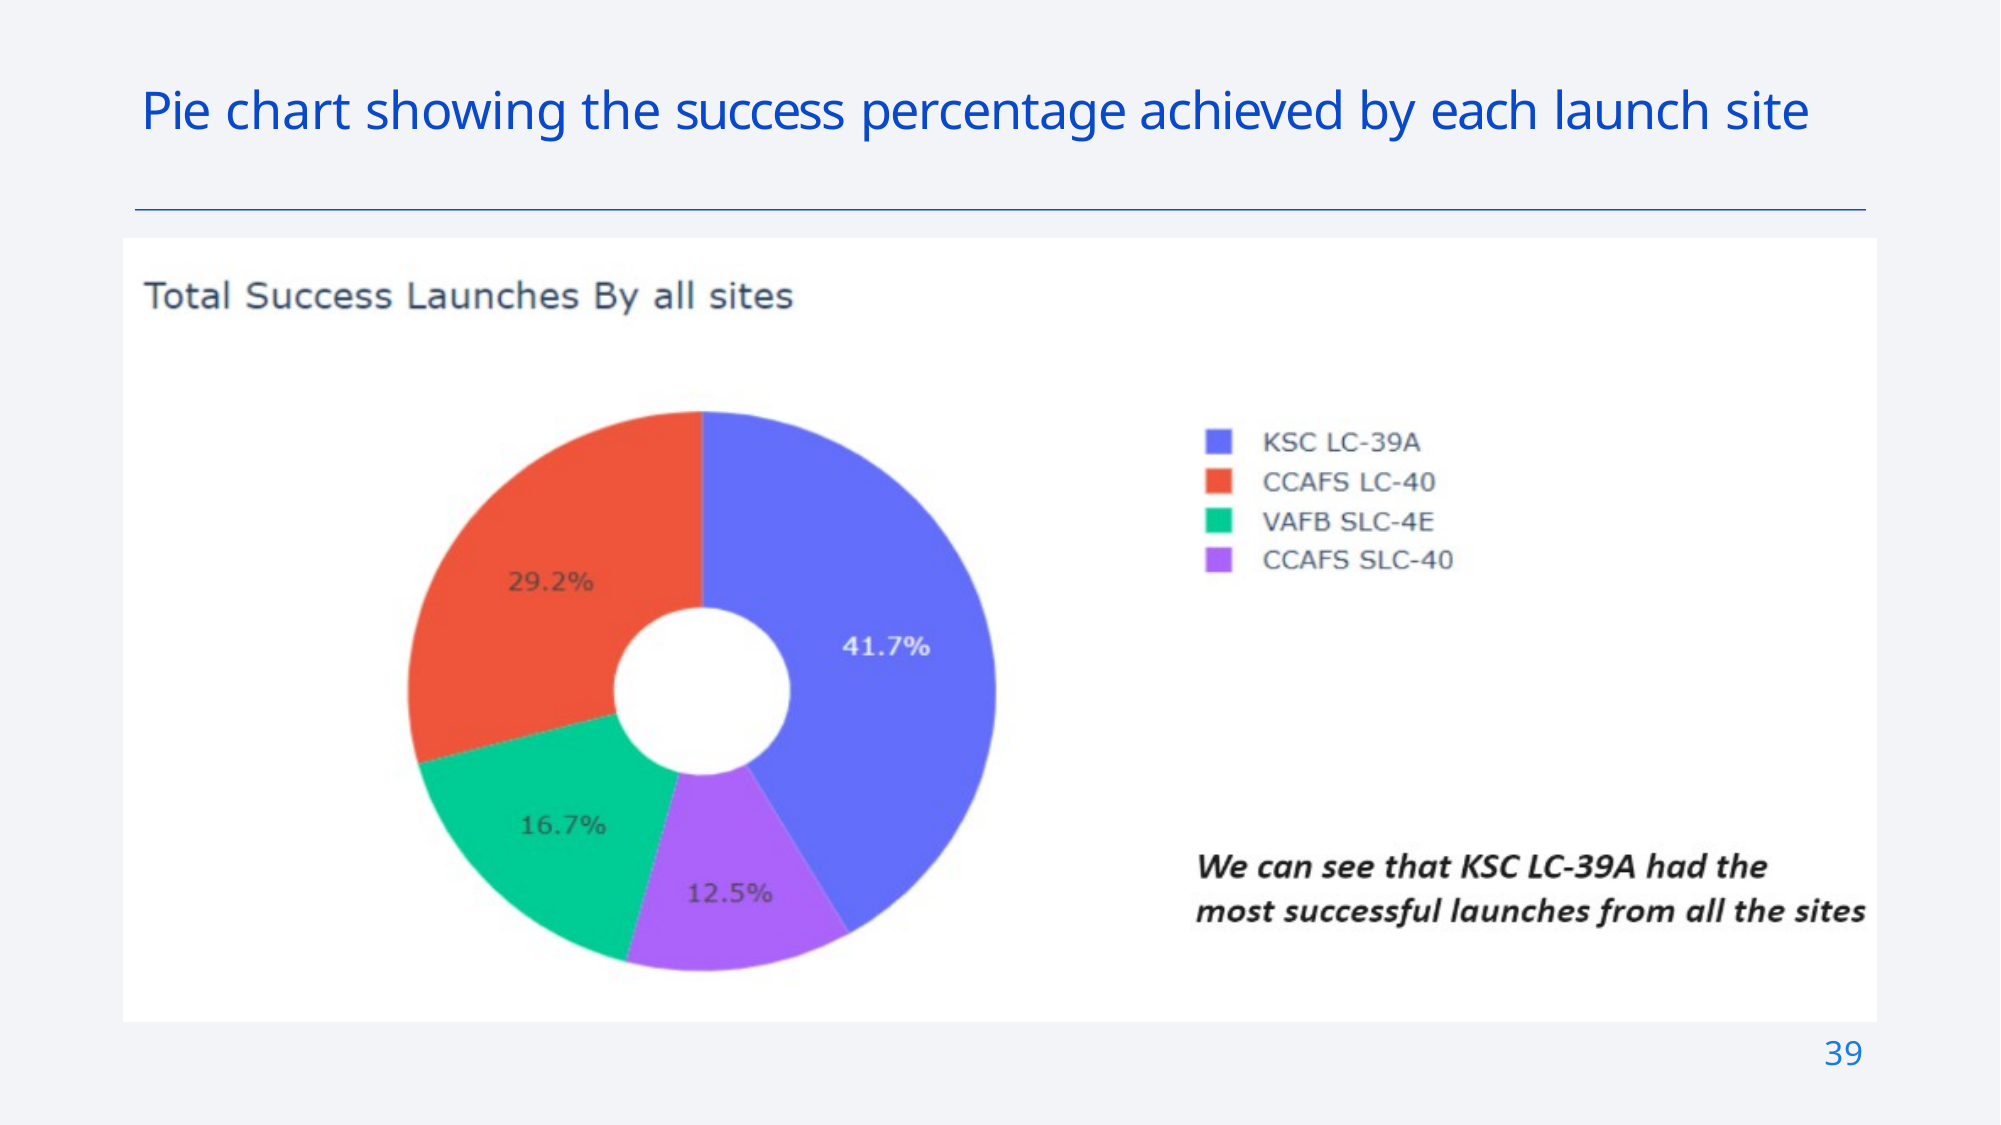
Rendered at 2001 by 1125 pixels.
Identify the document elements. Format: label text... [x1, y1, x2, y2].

title Pie chart showing the success percentage achieved by each launch site [139, 68, 1861, 237]
picture [0, 0, 2000, 1125]
text_box 39 [1822, 1033, 1867, 1073]
